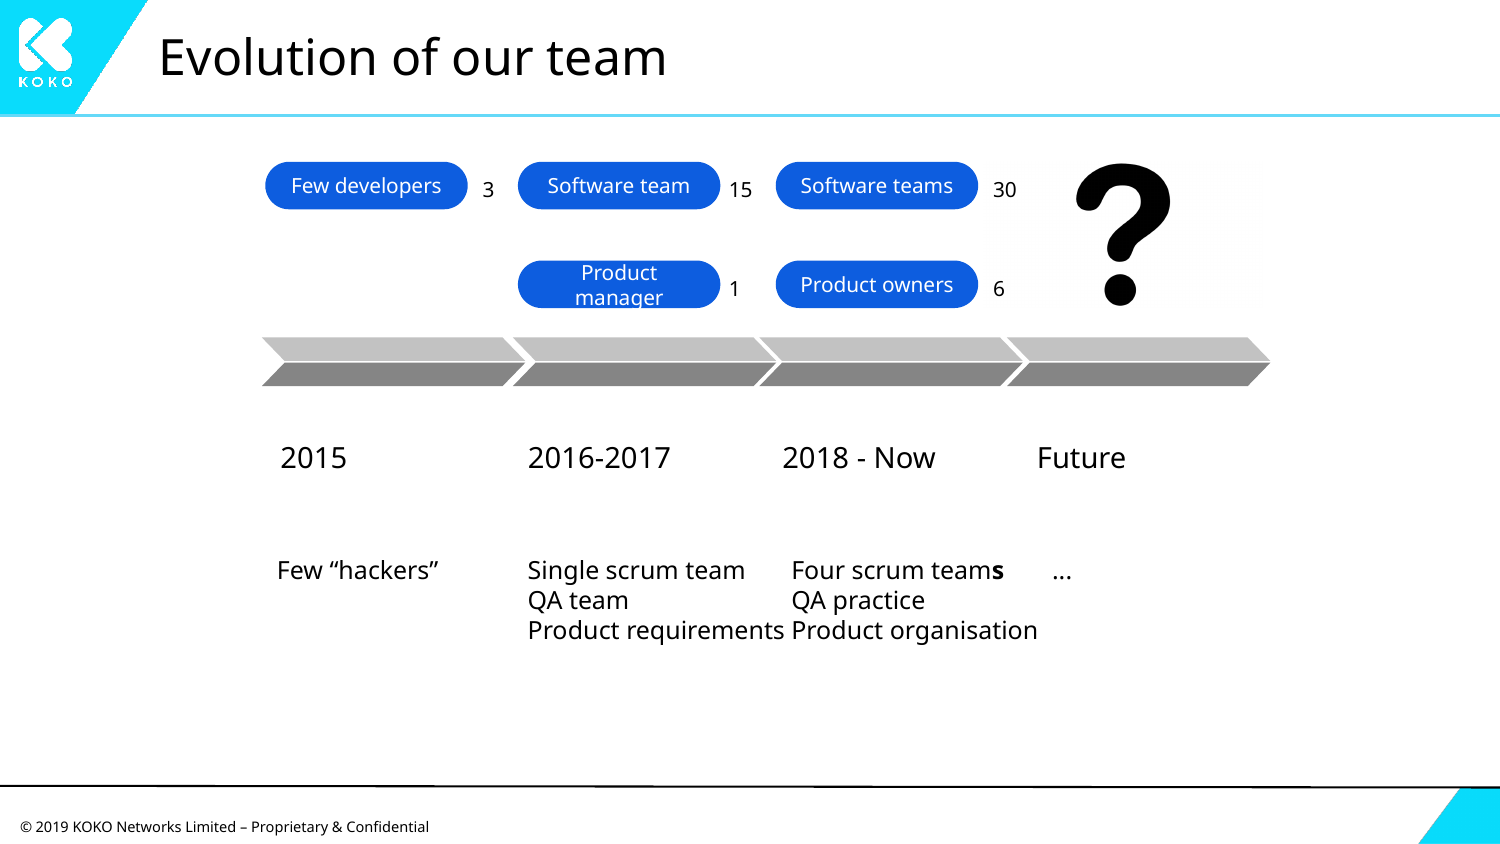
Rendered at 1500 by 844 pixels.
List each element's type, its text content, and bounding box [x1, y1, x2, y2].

title Evolution of our team [147, 11, 1444, 108]
text_box 1 [713, 260, 773, 308]
text_box Four scrum teams QA practice Product organisation [776, 539, 1037, 637]
text_box Future [1021, 423, 1270, 481]
text_box Few “hackers” [261, 539, 481, 637]
picture [1419, 789, 1500, 843]
text_box Product manager [517, 260, 713, 309]
text_box Product owners [775, 260, 978, 309]
text_box 2016-2017 [512, 423, 761, 481]
text_box 3 [467, 161, 527, 210]
text_box Few developers [265, 161, 467, 210]
text_box Software team [527, 161, 713, 210]
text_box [261, 337, 510, 387]
text_box Software teams [775, 161, 978, 210]
text_box 2018 - Now [767, 423, 1015, 481]
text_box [1025, 337, 1271, 387]
text_box 15 [713, 161, 773, 210]
text_box Single scrum team QA team Product requirements [512, 539, 776, 637]
text_box ... [1037, 539, 1330, 637]
text_box 2015 [265, 423, 512, 481]
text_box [759, 337, 1023, 387]
picture [983, 161, 1263, 309]
picture [0, 0, 148, 114]
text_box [512, 337, 757, 387]
